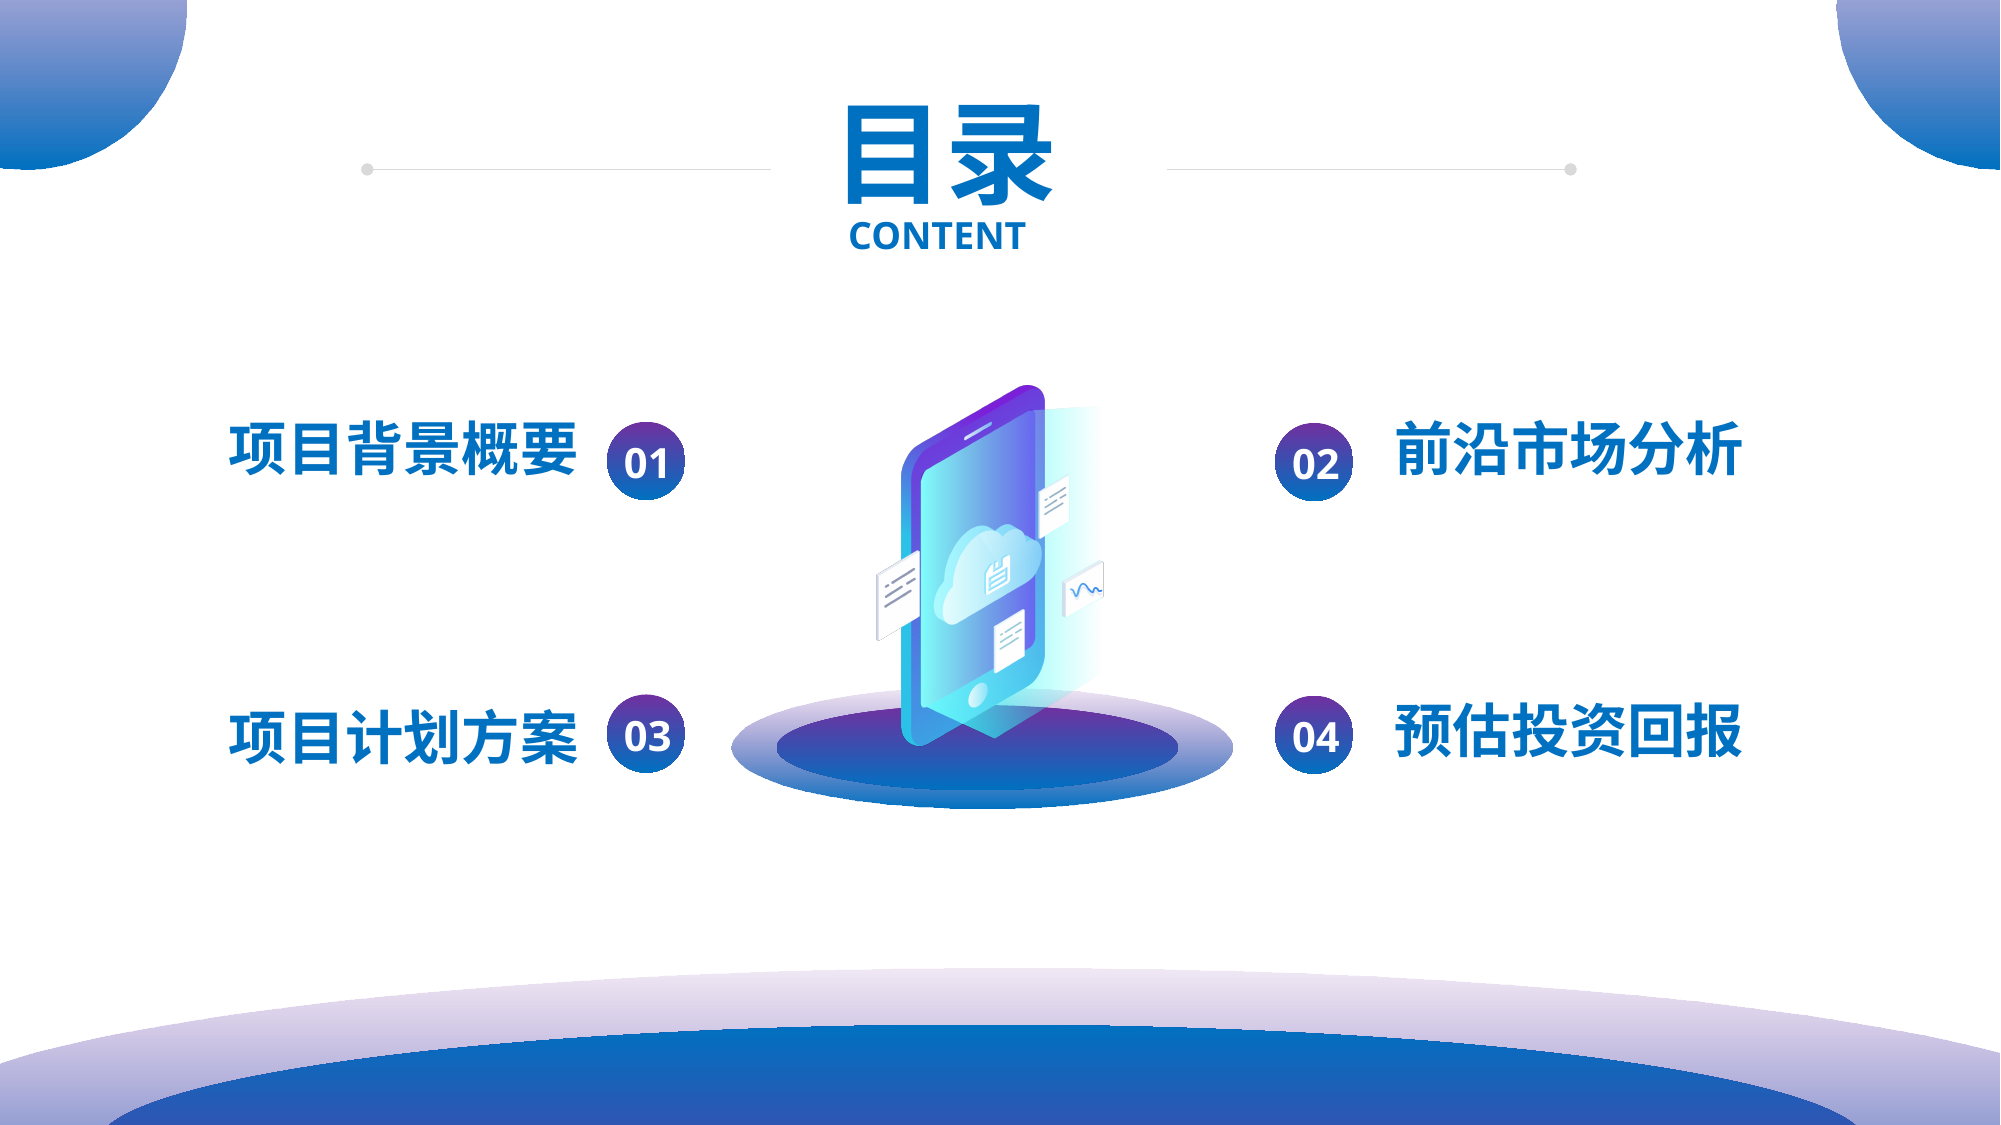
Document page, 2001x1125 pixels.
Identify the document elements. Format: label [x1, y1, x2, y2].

text_box [0, 0, 2000, 1125]
